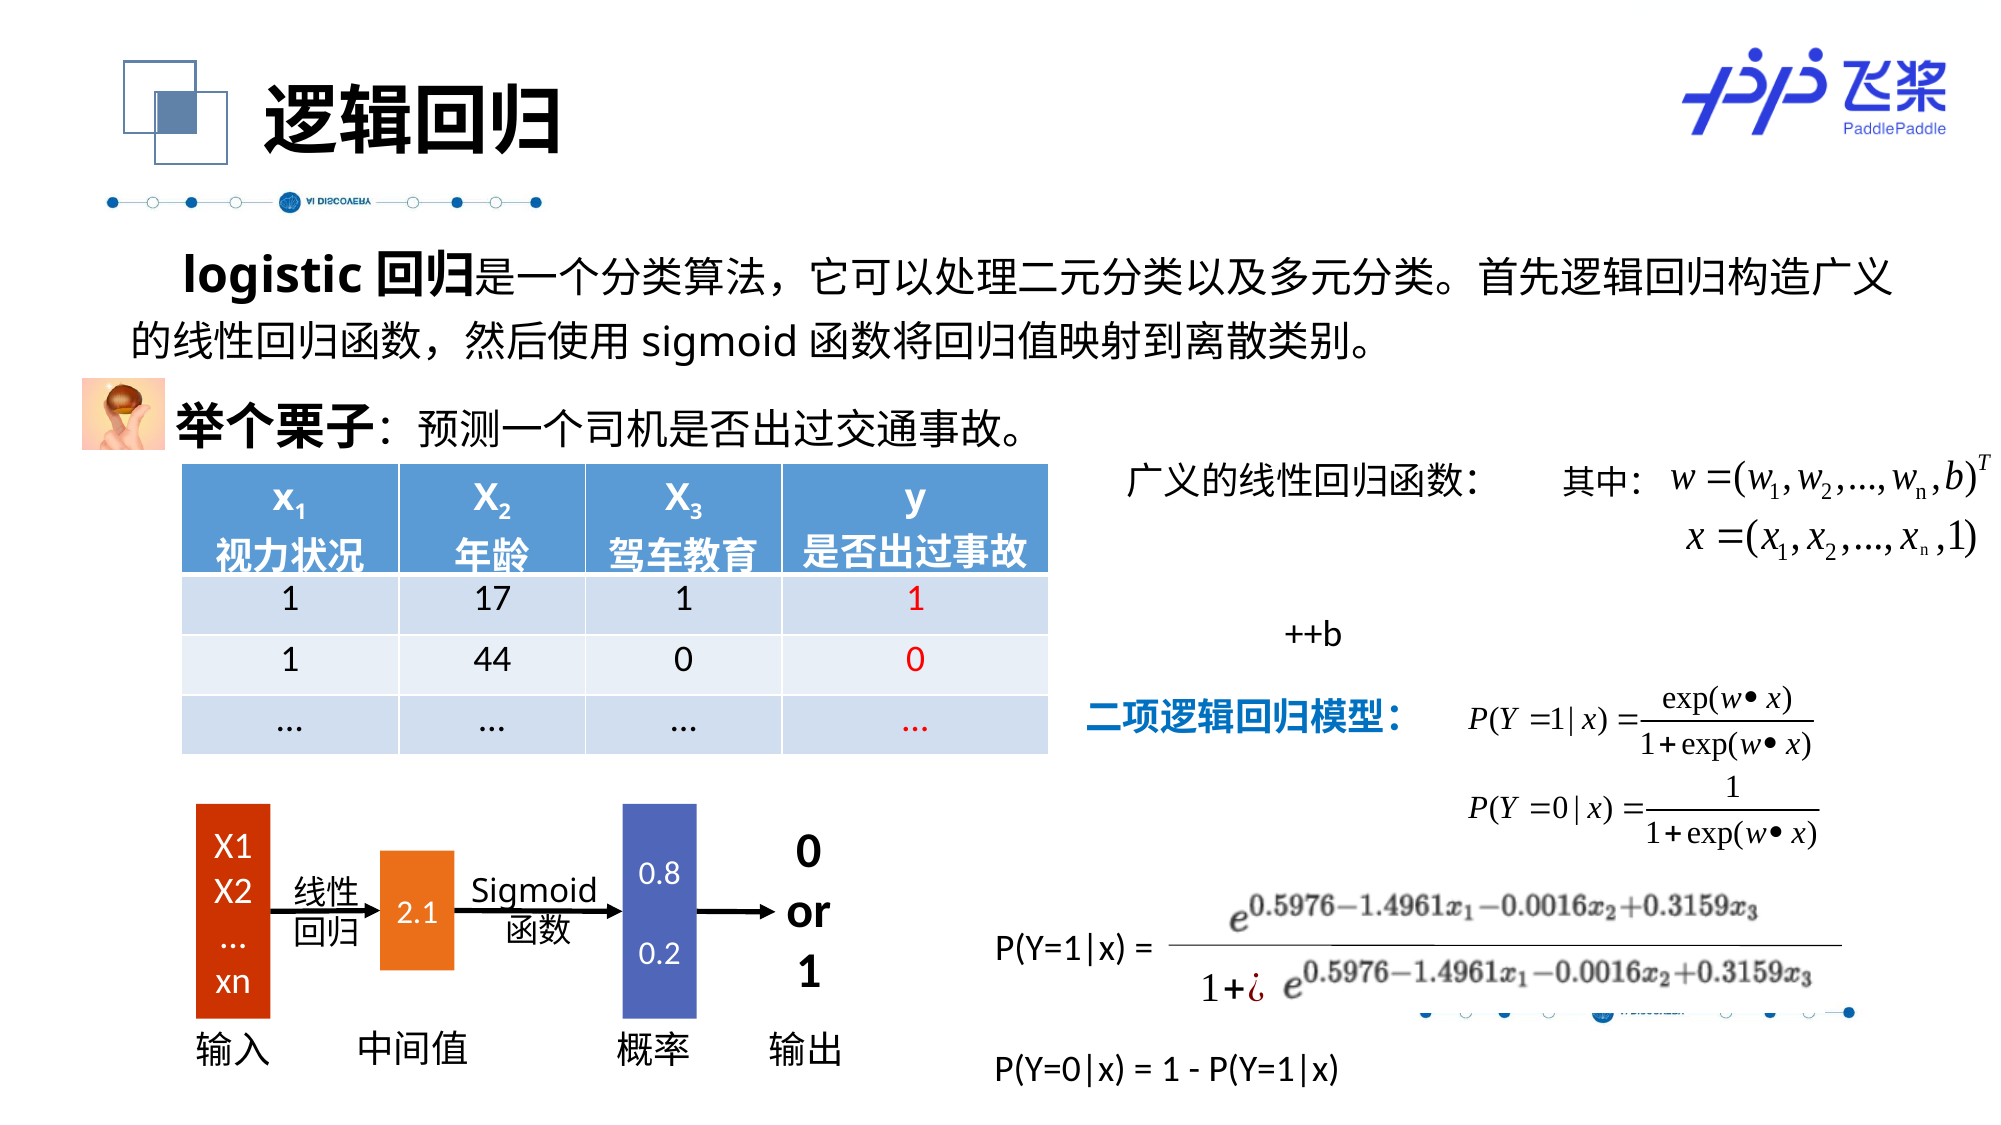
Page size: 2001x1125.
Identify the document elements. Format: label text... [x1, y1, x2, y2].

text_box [1678, 506, 1985, 575]
table_cell 1 [586, 577, 781, 634]
table_cell 1 [783, 577, 1048, 634]
table_cell … [182, 696, 398, 754]
text_box 举个栗子：预测一个司机是否出过交通事故。 [104, 372, 1049, 462]
picture [82, 378, 165, 450]
text_box 其中： [1547, 454, 1663, 509]
picture [1220, 883, 1771, 945]
picture [1635, 0, 1988, 173]
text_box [1663, 444, 2000, 510]
text_box 逻辑回归 [248, 65, 619, 171]
picture [95, 180, 550, 229]
table_cell 44 [400, 636, 585, 694]
text_box 二项逻辑回归模型： [1070, 685, 1438, 746]
table_cell 1 [182, 636, 398, 694]
table_header x1 视力状况 [182, 464, 398, 572]
table_cell 0 [783, 636, 1048, 694]
table_cell 17 [400, 577, 585, 634]
table_cell … [783, 696, 1048, 754]
table_header X2 年龄 [400, 464, 585, 572]
table_cell … [586, 696, 781, 754]
table_cell … [400, 696, 585, 754]
table_header y 是否出过事故 [783, 464, 1048, 572]
picture [1274, 949, 1863, 1039]
table_header X3 驾车教育 [586, 464, 781, 572]
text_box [1462, 766, 1825, 856]
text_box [1462, 677, 1820, 766]
text_box P(Y=0|x) = 1 - P(Y=1|x) [979, 1036, 1356, 1097]
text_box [180, 803, 870, 1080]
text_box logistic回归是一个分类算法，它可以处理二元分类以及多元分类。首先逻辑回归构造广义的线性回归函数，然后使用sigmoid函数将回归值映射到离散类别。 [115, 219, 1911, 373]
text_box P(Y=1|x) = [980, 915, 1169, 975]
table_cell 0 [586, 636, 781, 694]
table_cell 1 [182, 577, 398, 634]
